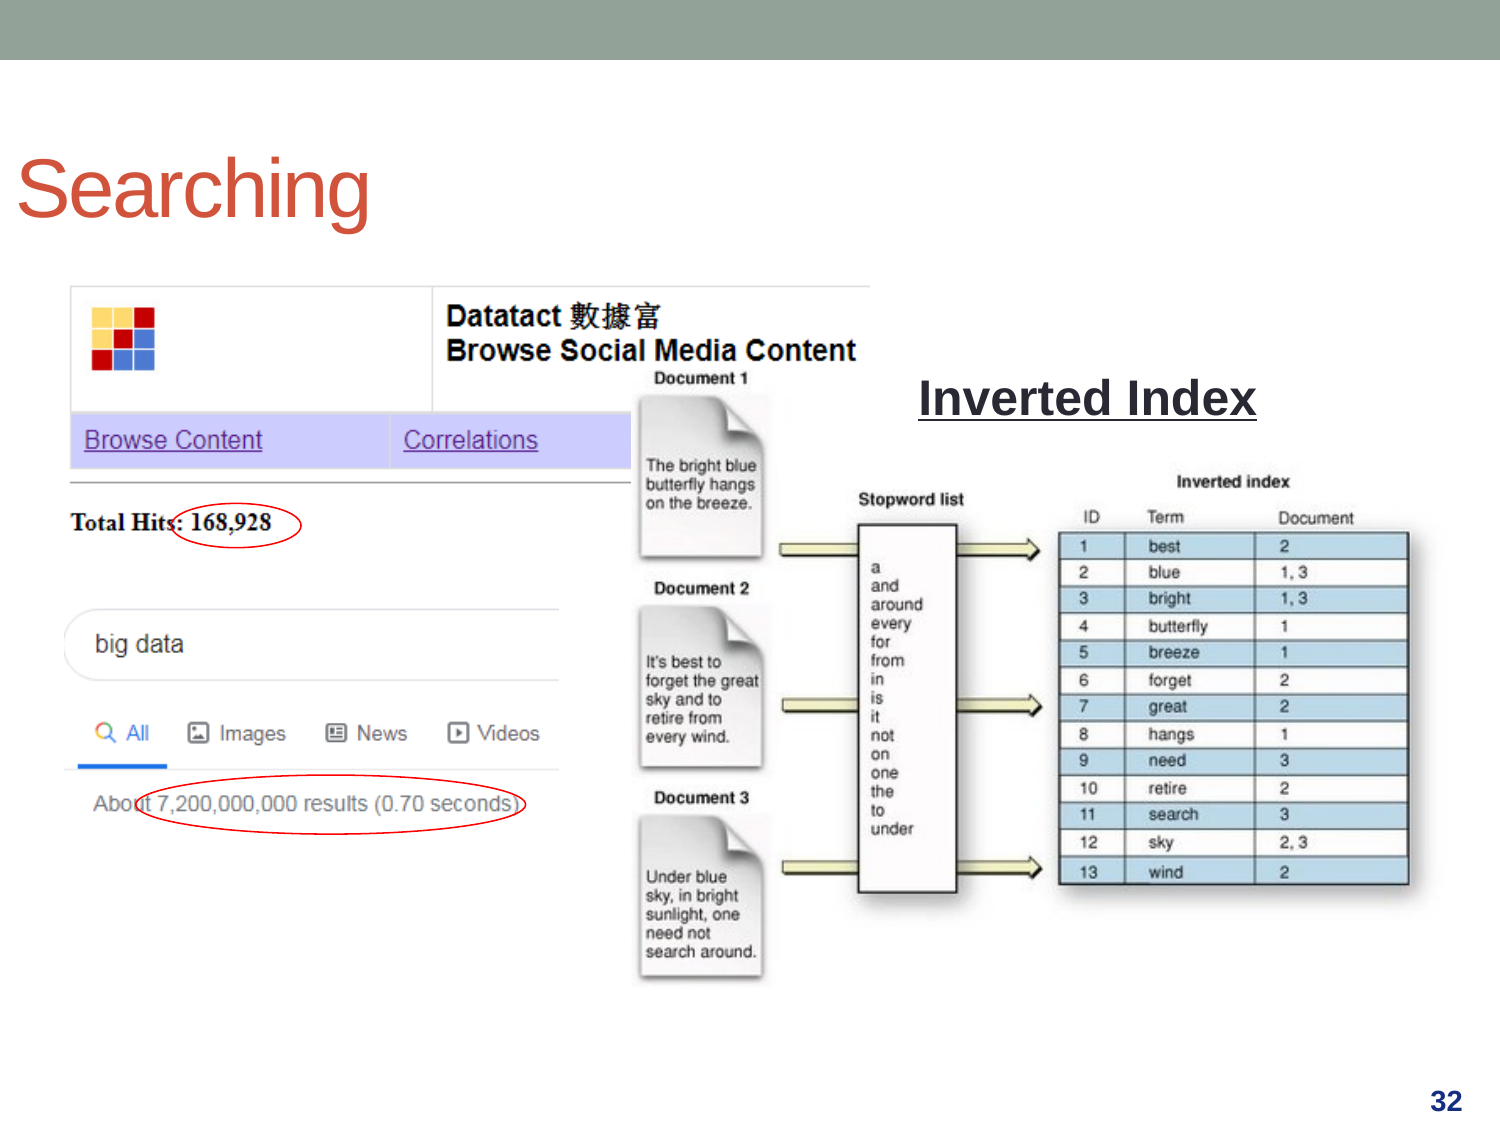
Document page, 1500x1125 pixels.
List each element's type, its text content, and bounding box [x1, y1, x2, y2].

picture [64, 278, 870, 548]
slide_number 32 [1415, 1070, 1499, 1125]
picture [64, 597, 559, 835]
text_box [631, 358, 1448, 988]
title Searching [0, 101, 1325, 266]
